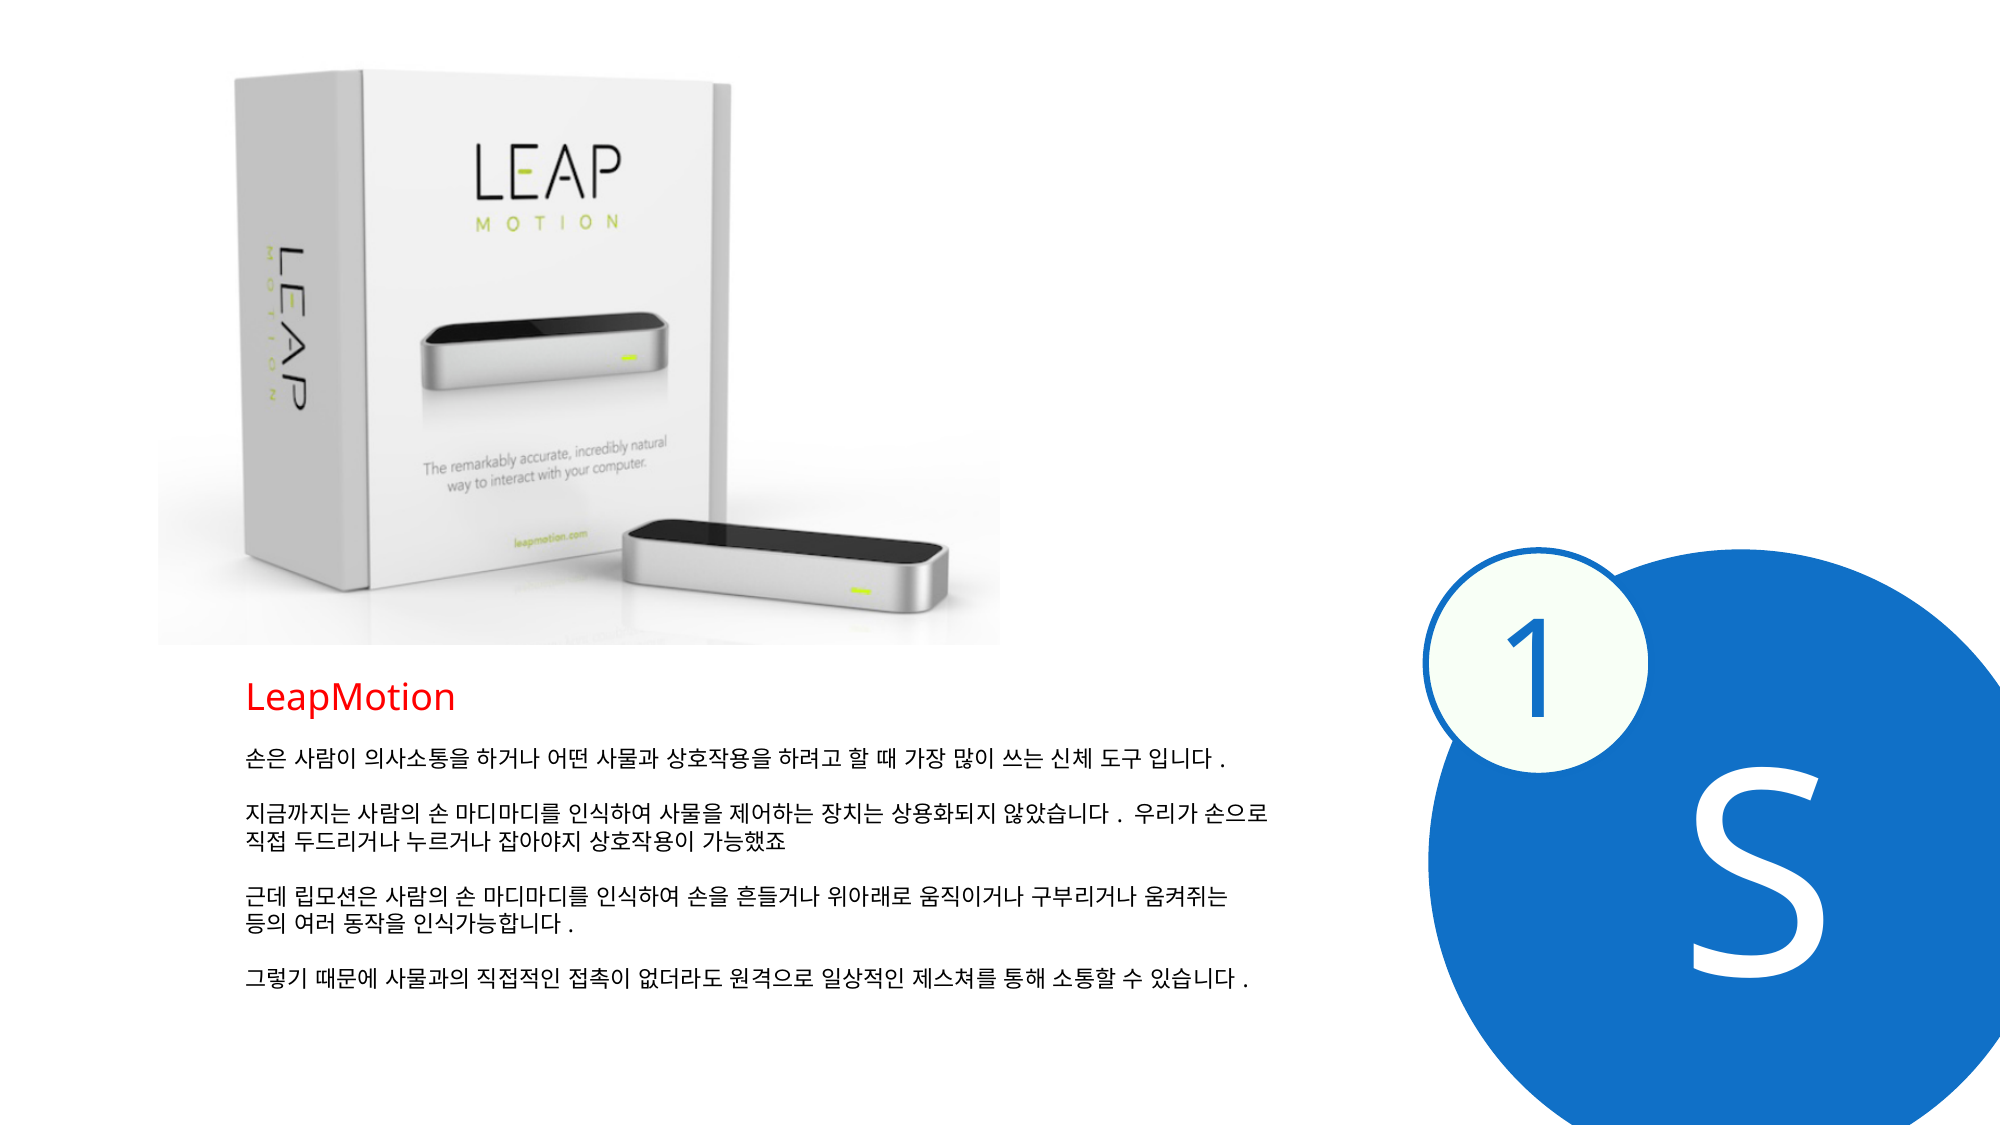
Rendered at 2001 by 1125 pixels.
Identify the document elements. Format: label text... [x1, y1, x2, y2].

text_box 1 [1480, 572, 1589, 752]
text_box LeapMotion 손은 사람이 의사소통을 하거나 어떤 사물과 상호작용을 하려고 할 때 가장 많이 쓰는 신체 도구 입니다. 지금까지는 사람의 손 마디마디를 인식하여 사물을 제어하는 장치는 상용화되지 않았습니다. 우리가 손으로 직접 두드리거나 누르거나 잡아야지 상호작용이 가능했죠 근데 립모션은 사람의 손 마디마디를 인식하여 손을 흔들거나 위아래로 움직이거나 구부리거나 움켜쥐는 등의 여러 동작을 인식가능합니다. 그렇기 때문에 사물과의 직접적인 접촉이 없더라도 원격으로 일상적인 제스쳐를 통해 소통할 수 있습니다. [230, 665, 1293, 1000]
text_box S [1664, 680, 1852, 1040]
text_box [1424, 549, 1653, 777]
text_box [1428, 549, 2000, 1125]
picture [139, 50, 1000, 645]
